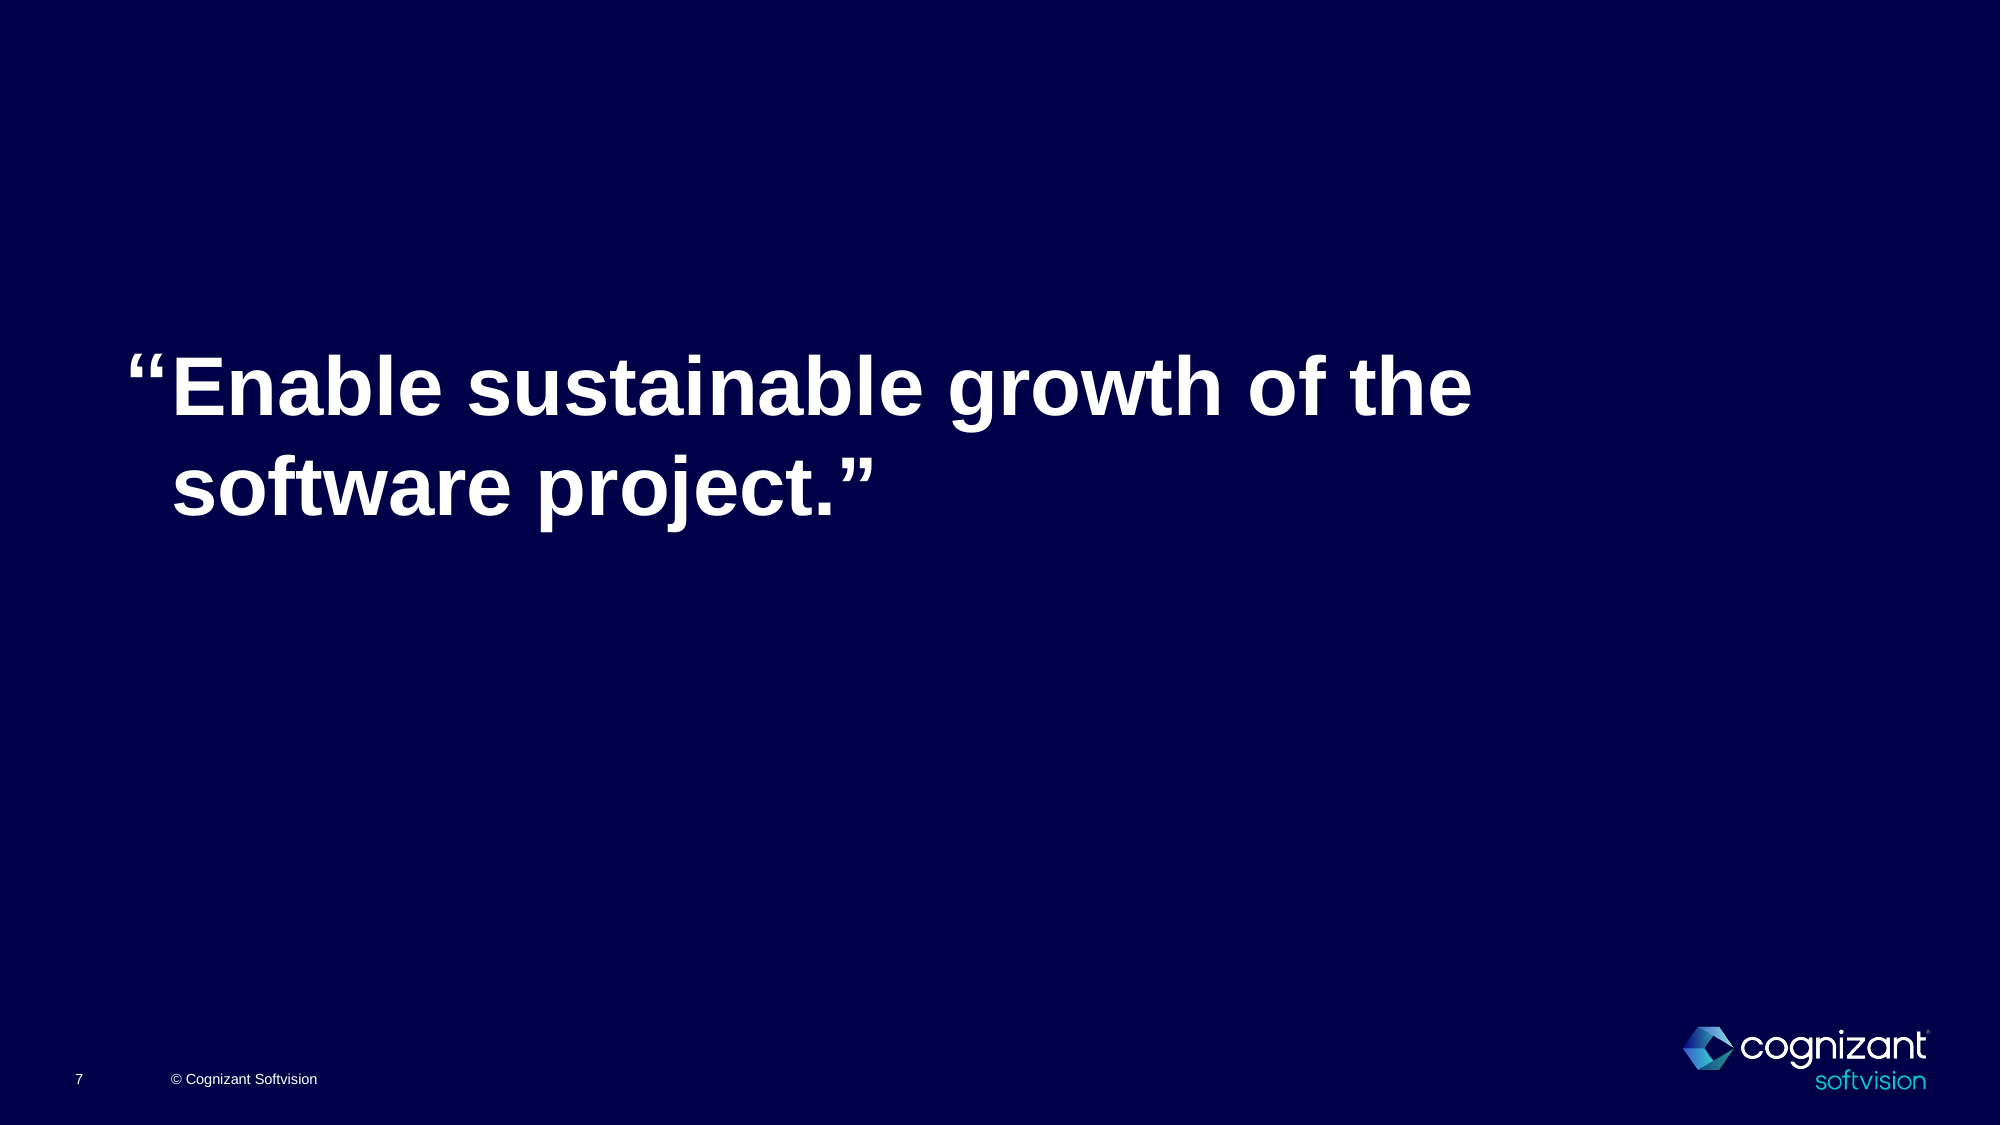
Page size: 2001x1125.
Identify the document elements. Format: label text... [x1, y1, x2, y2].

title Enable sustainable growth of the software project.” [171, 332, 1578, 533]
picture [1663, 1005, 1949, 1110]
slide_number 7 [75, 1037, 133, 1088]
footer © Cognizant Softvision [171, 1037, 368, 1088]
text_box ‘‘ [125, 342, 182, 428]
